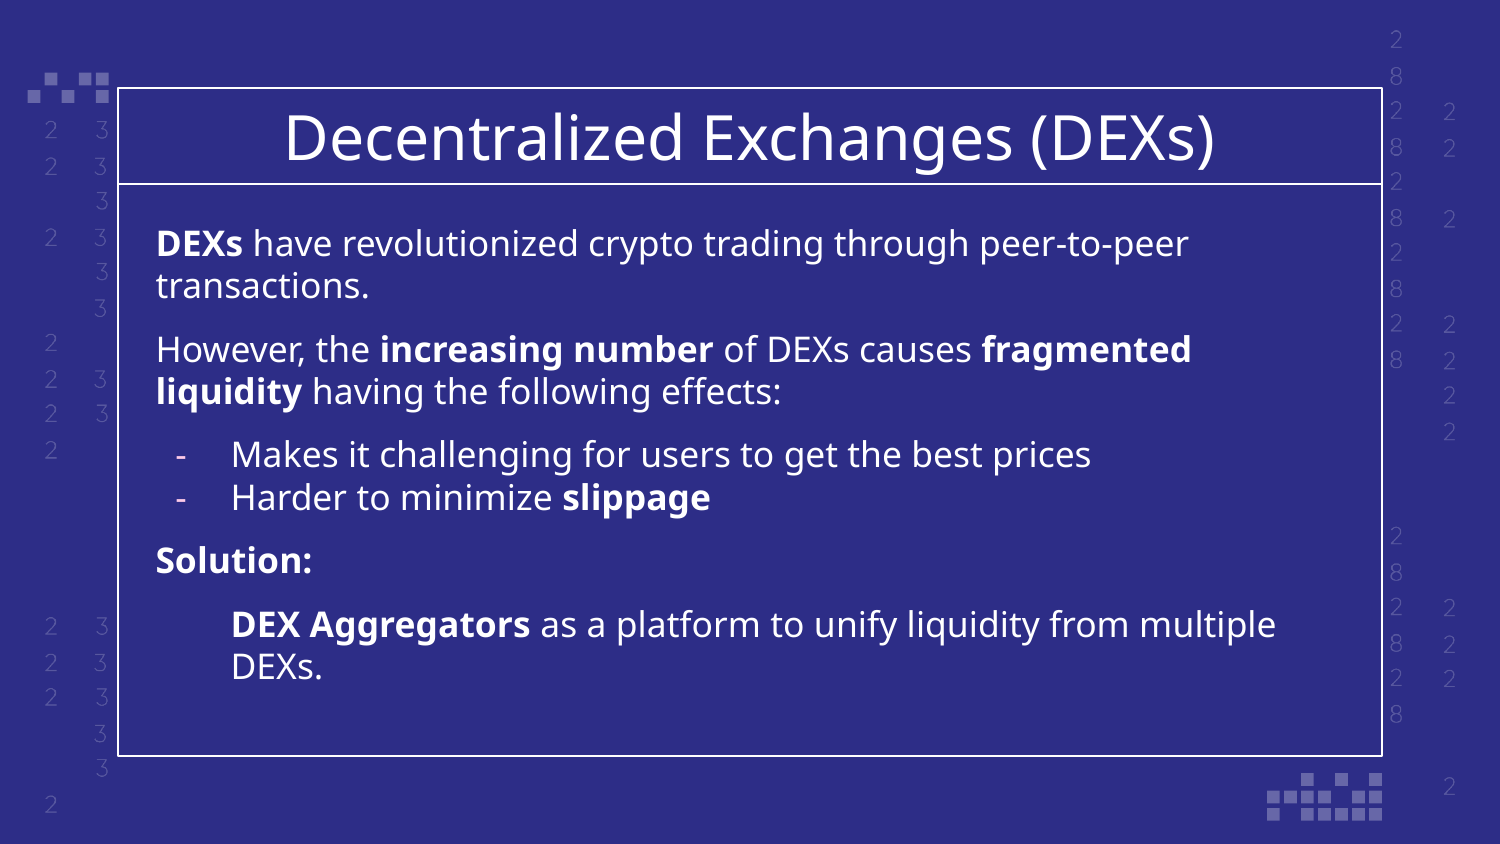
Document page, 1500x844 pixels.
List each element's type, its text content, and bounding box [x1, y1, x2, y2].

title Decentralized Exchanges (DEXs) [117, 87, 1383, 185]
list DEXs have revolutionized crypto trading through peer-to-peer transactions. However, the increasing number of DEXs causes fragmented liquidity having the following effects: Makes it challenging for users to get the best prices Harder to minimize slippage Solution: DEX Aggregators as a platform to unify liquidity from multiple DEXs. [117, 185, 1383, 757]
picture [45, 30, 1455, 813]
